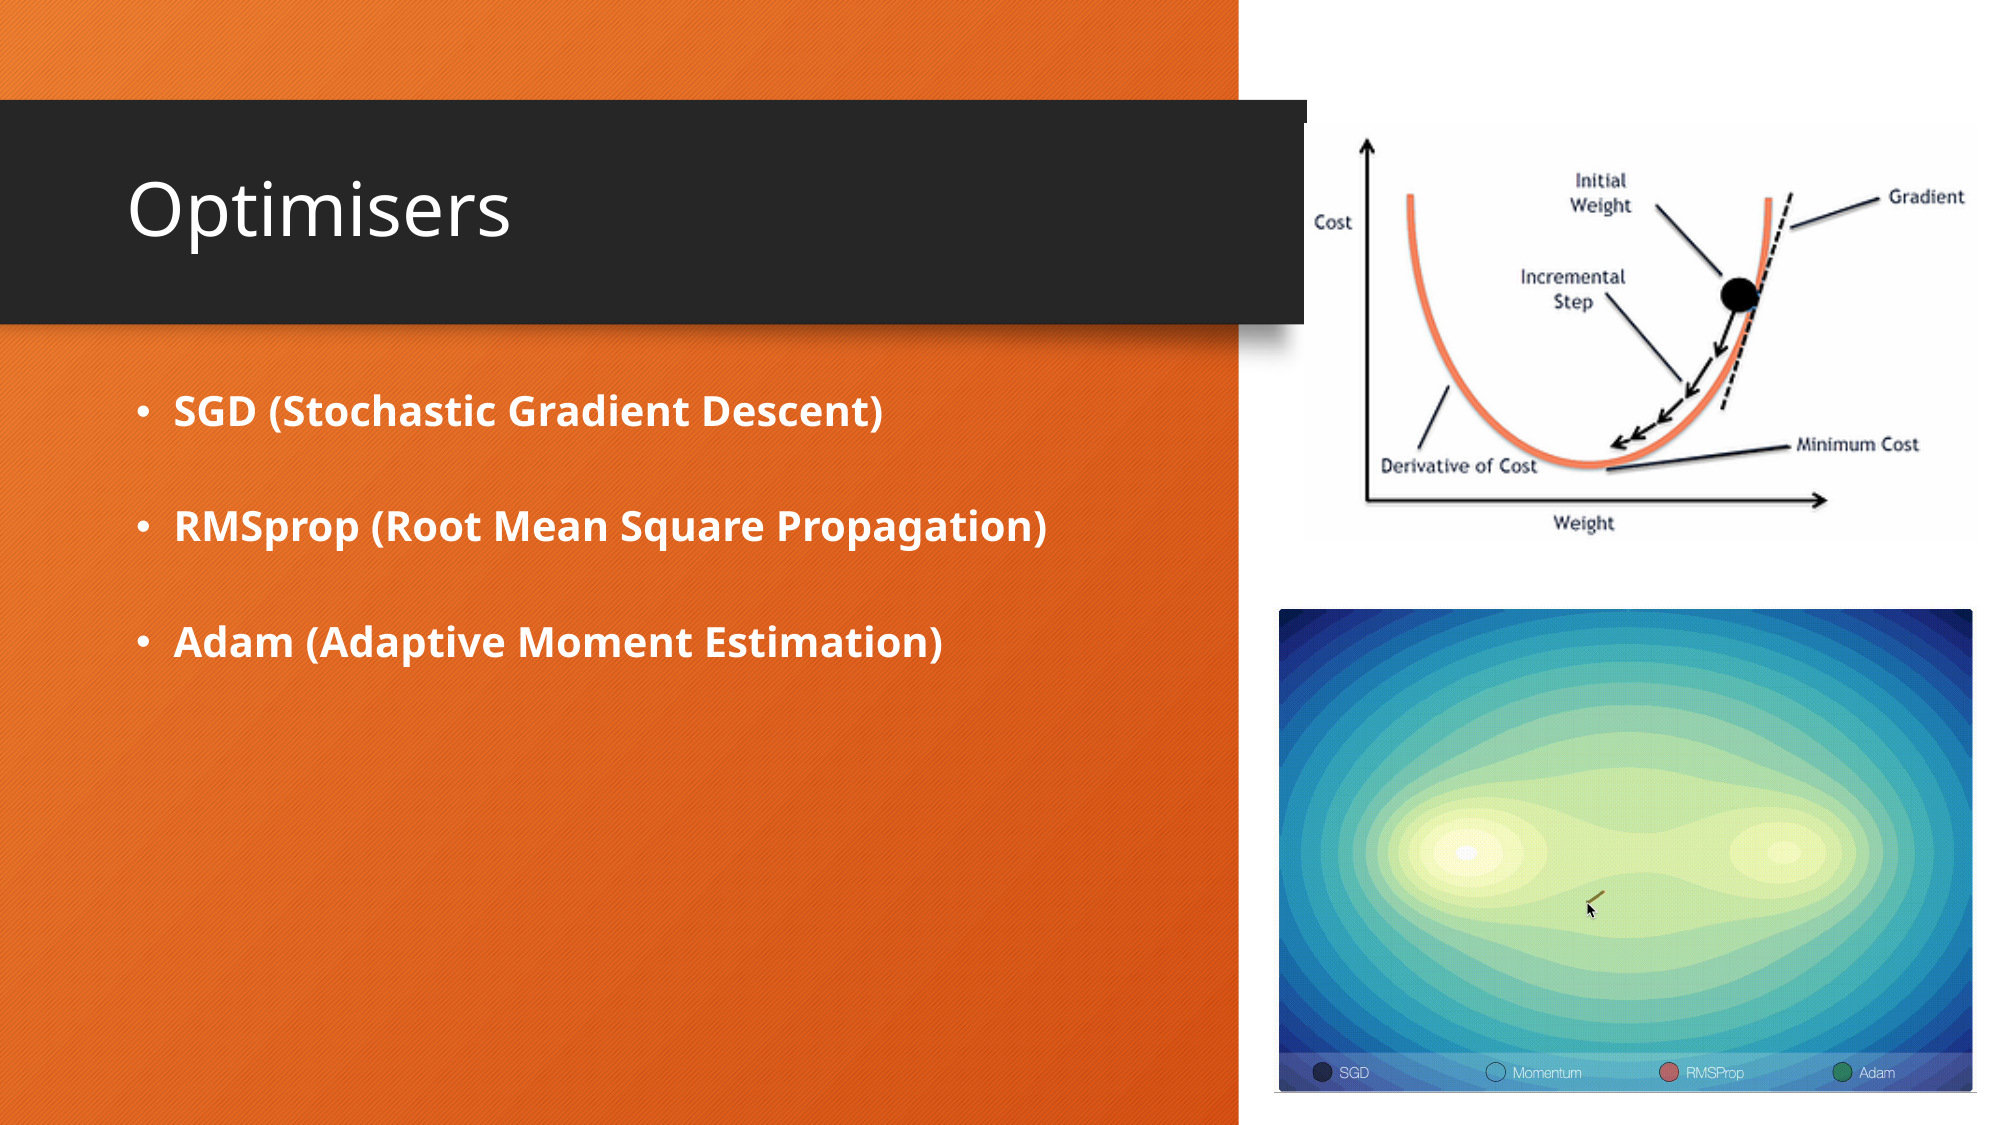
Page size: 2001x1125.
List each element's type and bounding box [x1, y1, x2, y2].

picture [1273, 606, 1978, 1093]
picture [0, 123, 1978, 543]
text_box [0, 0, 2000, 1125]
